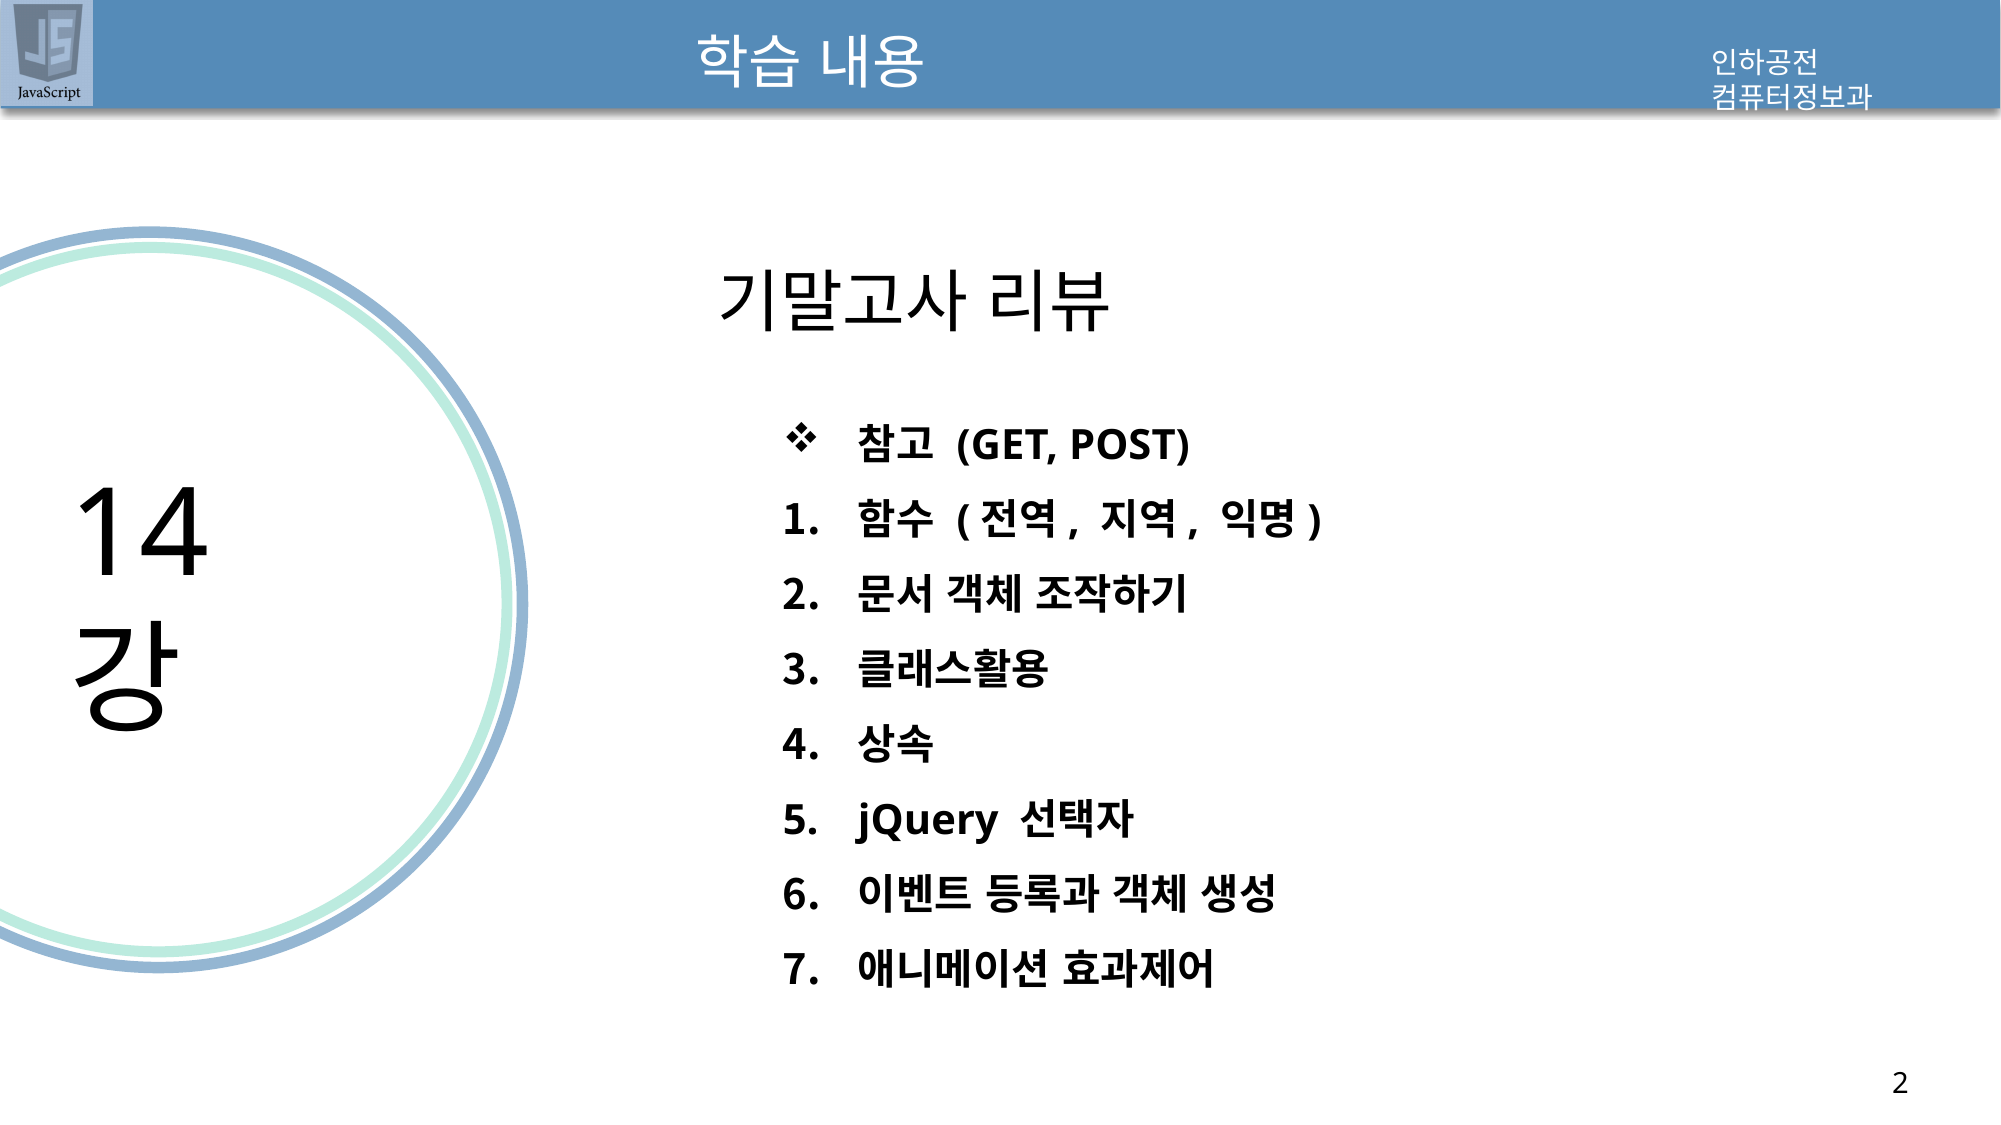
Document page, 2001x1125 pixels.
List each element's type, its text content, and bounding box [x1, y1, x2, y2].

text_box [0, 227, 531, 972]
text_box 기말고사 리뷰 [703, 231, 1482, 327]
text_box 참고 (GET, POST) 함수 (전역, 지역, 익명) 문서 객체 조작하기 클래스활용 상속 jQuery 선택자 이벤트 등록과 객체 생성 애니메이션 효과제어 [768, 385, 1482, 1075]
title 학습 내용 [680, 0, 1107, 90]
